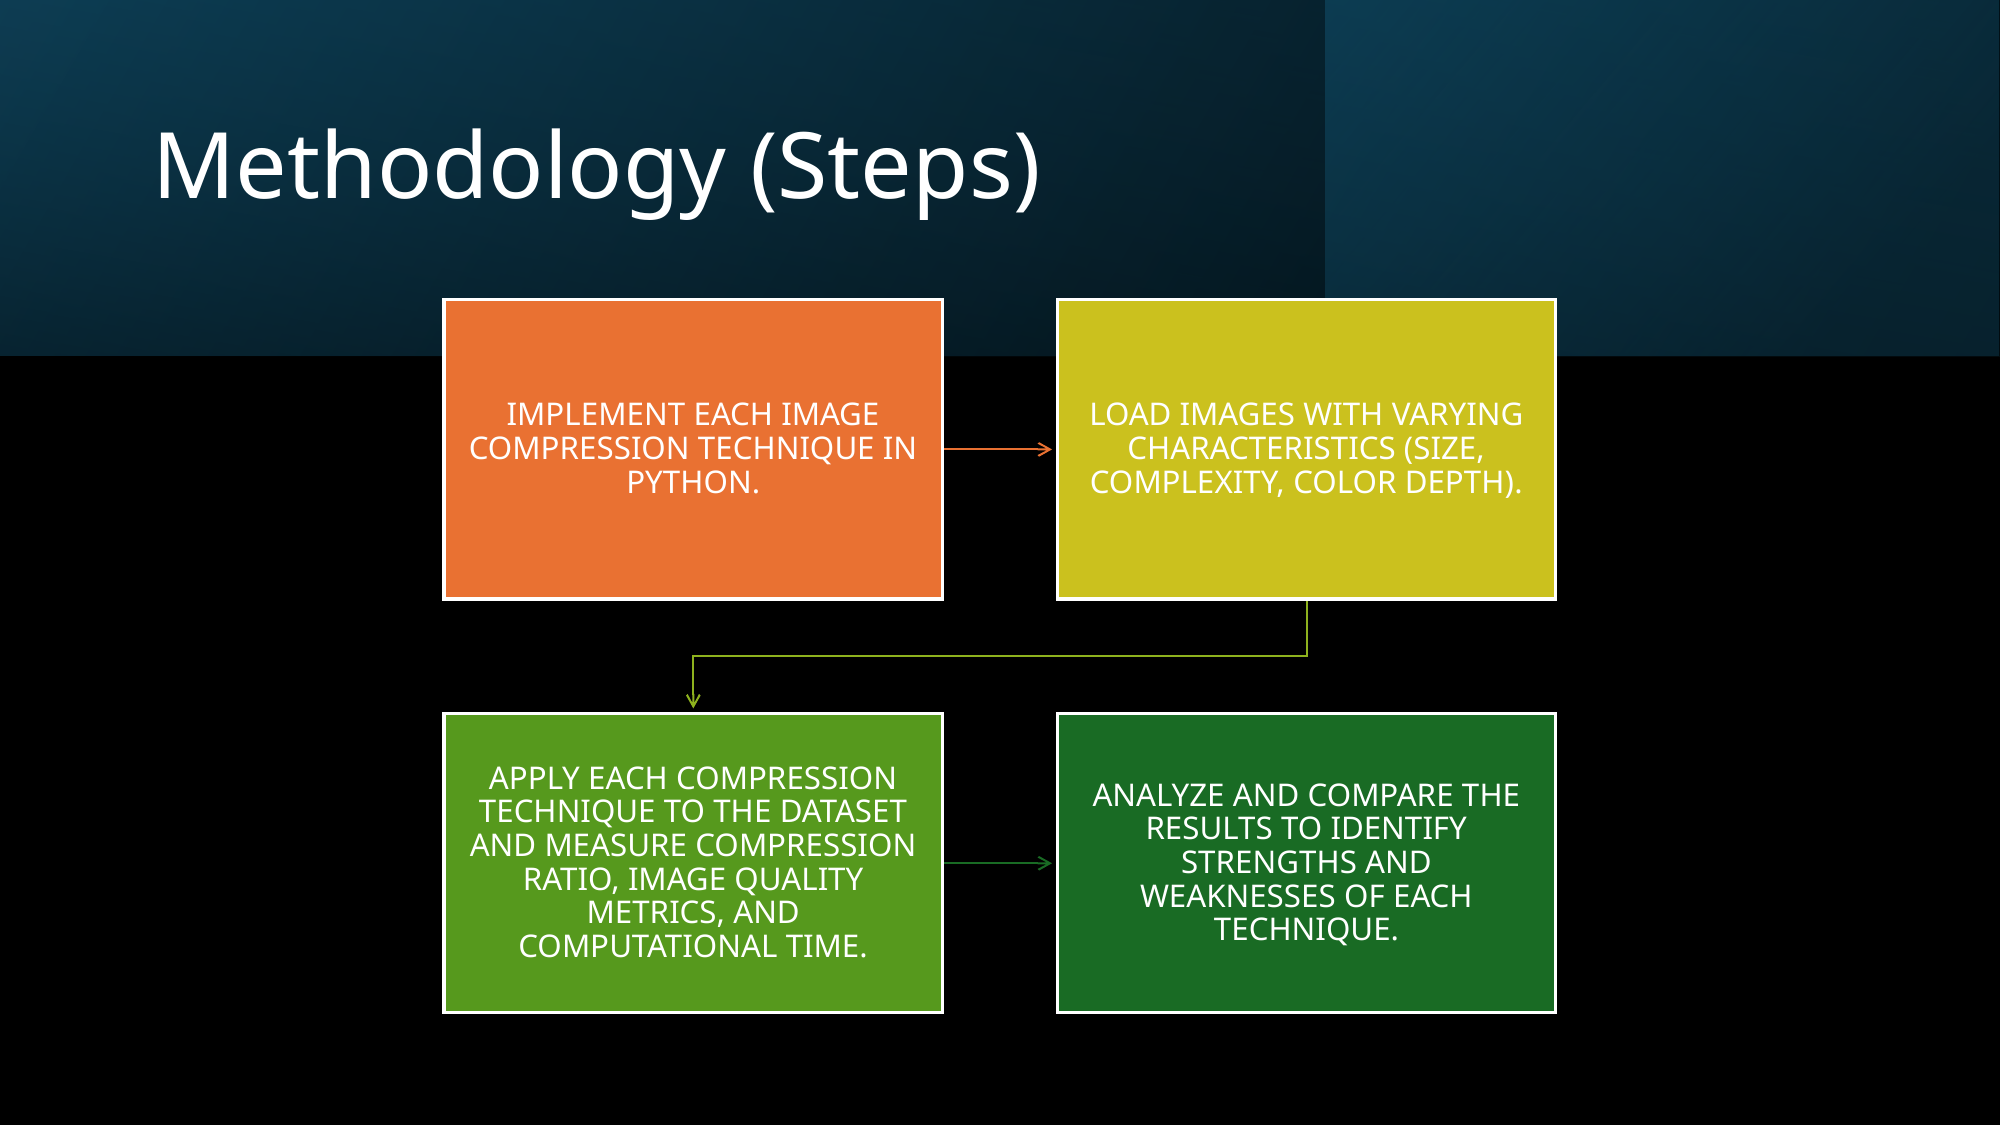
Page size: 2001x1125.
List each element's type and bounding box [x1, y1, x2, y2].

list [136, 298, 1863, 1014]
picture [0, 0, 2000, 1125]
